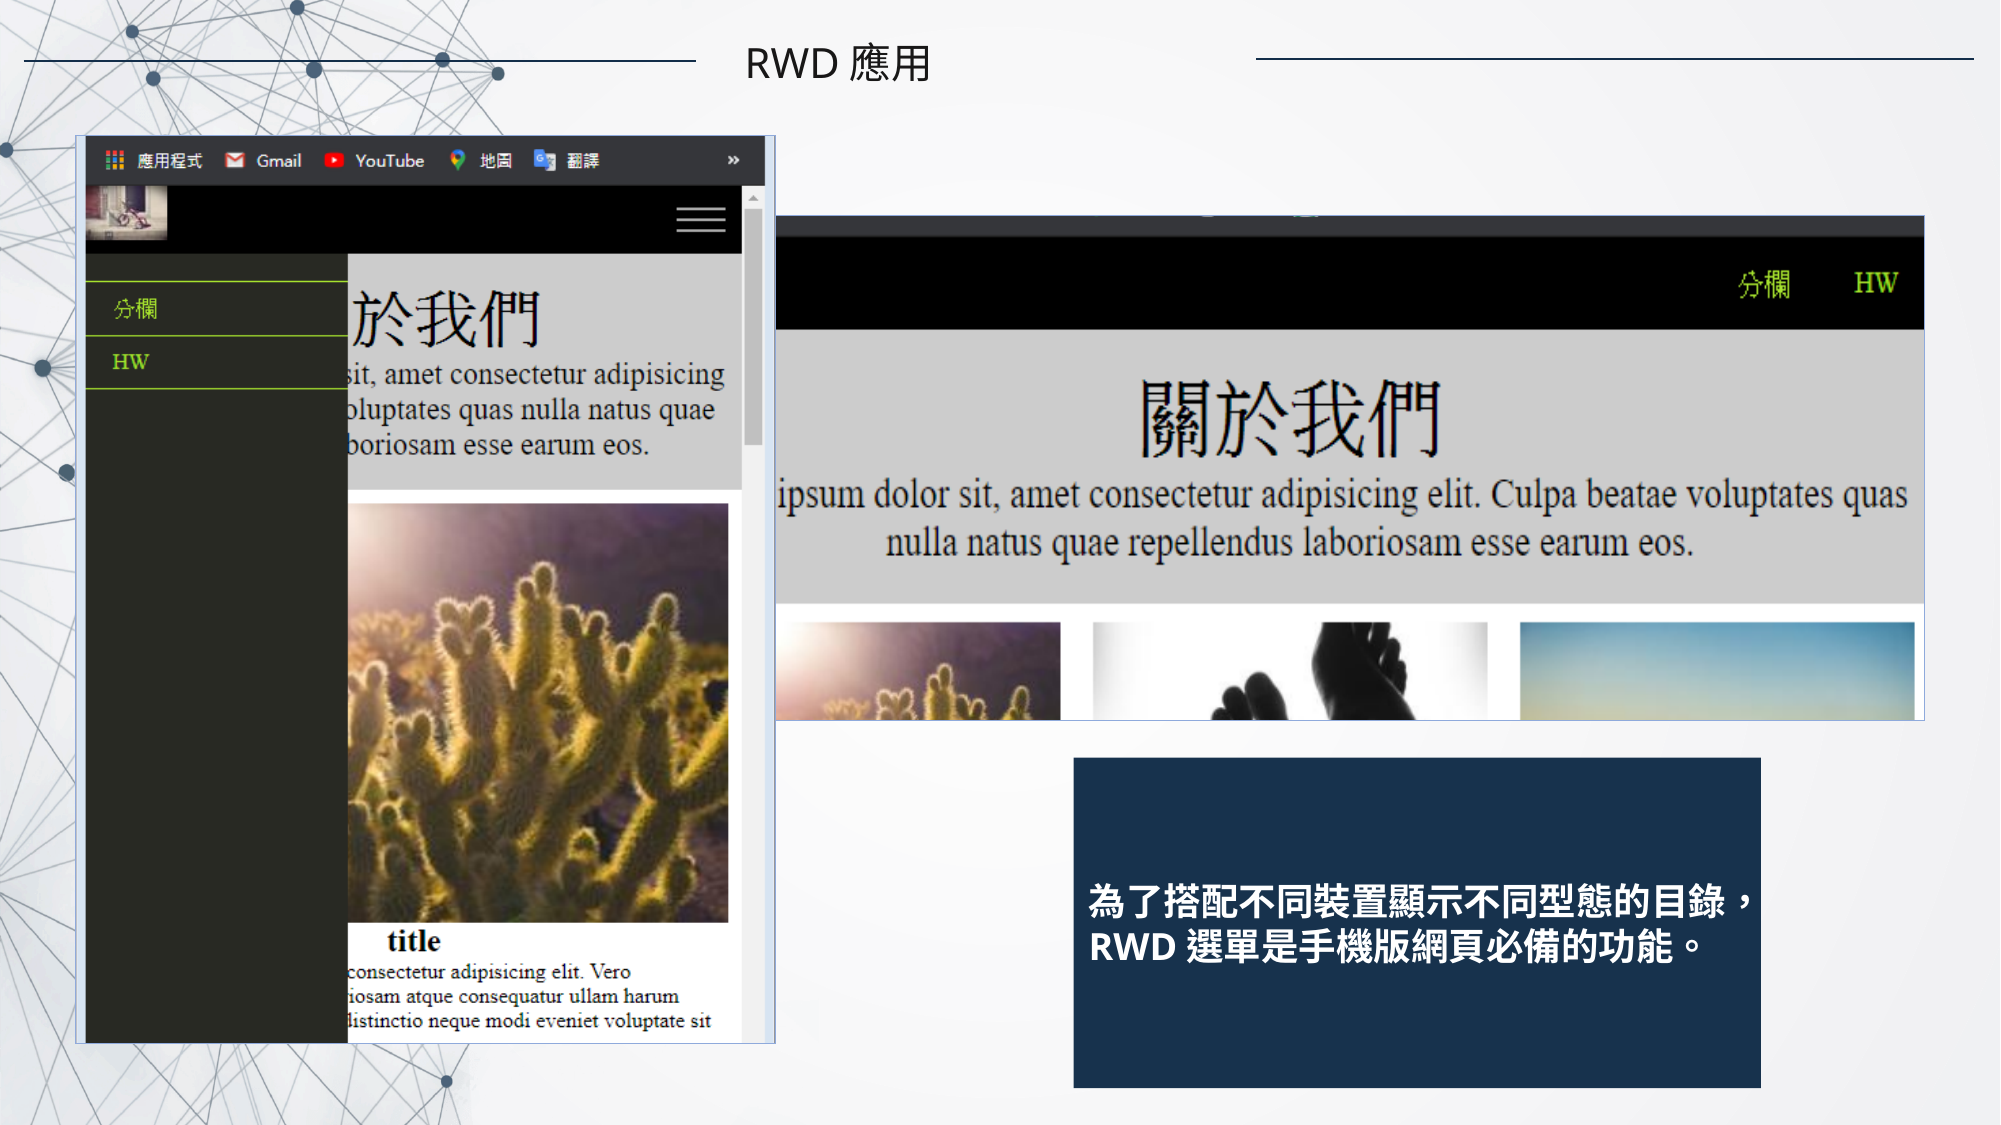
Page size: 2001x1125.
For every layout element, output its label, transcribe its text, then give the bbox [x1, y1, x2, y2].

text_box 為了搭配不同裝置顯示不同型態的目錄，RWD選單是手機版網頁必備的功能。 [1073, 757, 1762, 1089]
picture [0, 0, 1925, 1125]
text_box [23, 36, 1974, 88]
